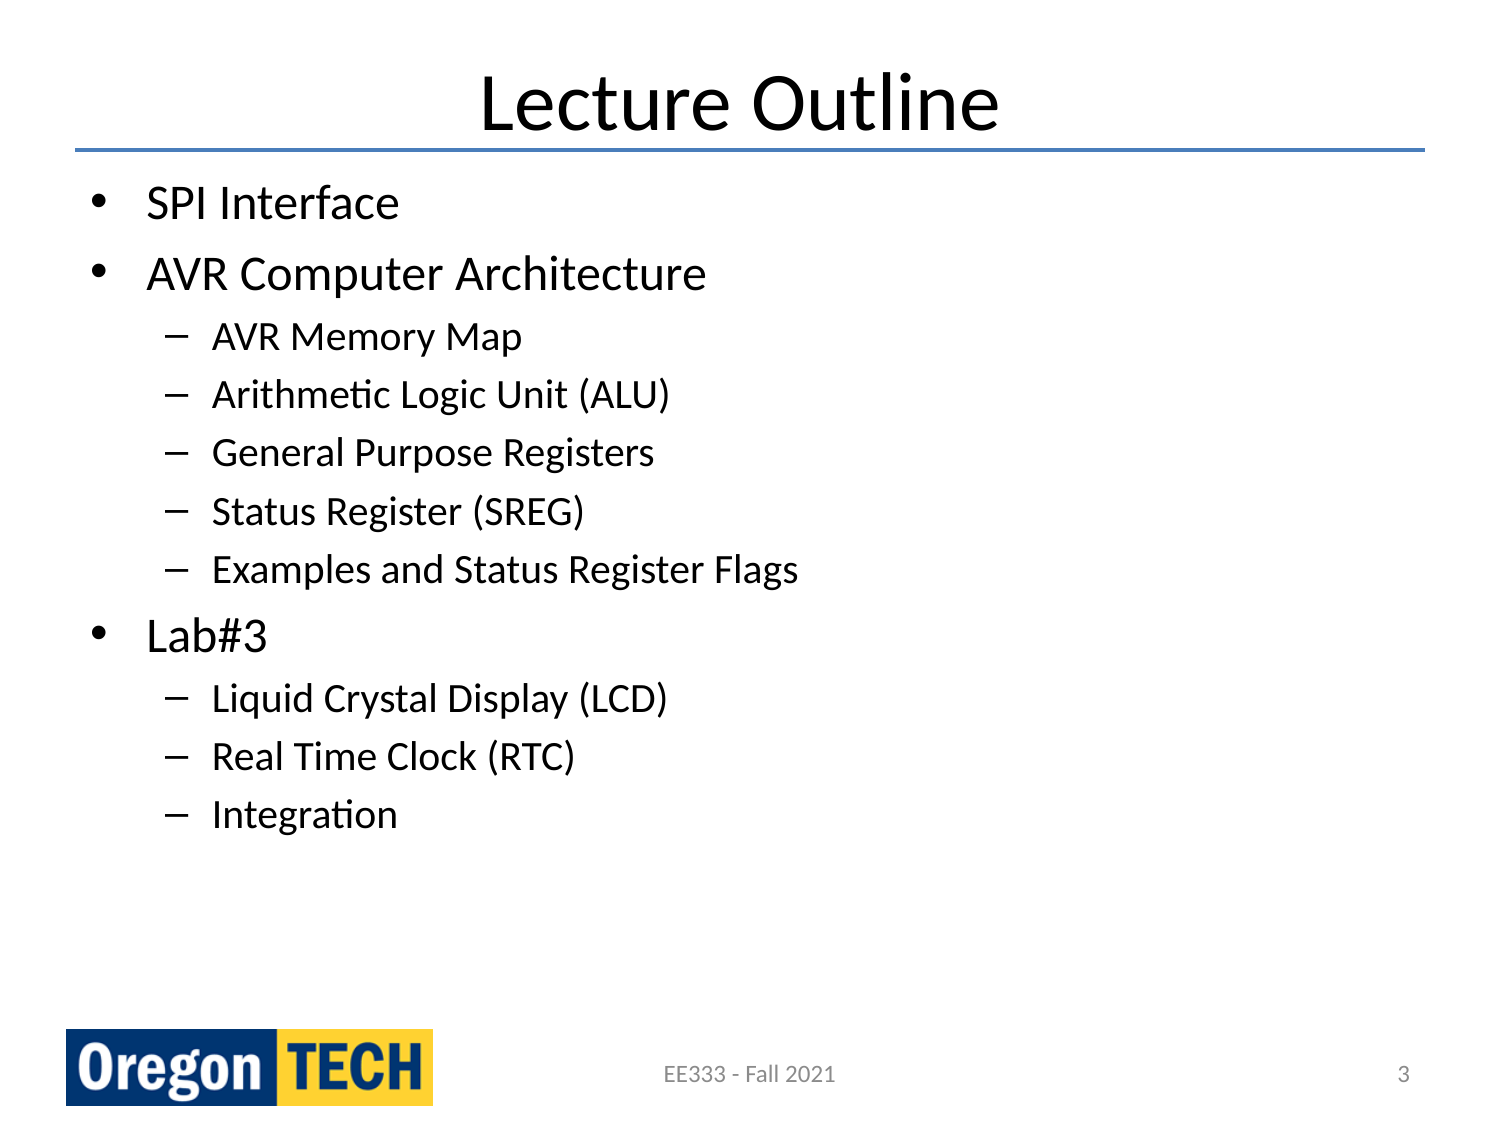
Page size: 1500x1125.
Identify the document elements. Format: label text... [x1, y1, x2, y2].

list SPI Interface AVR Computer Architecture AVR Memory Map Arithmetic Logic Unit (ALU) General Purpose Registers Status Register (SREG) Examples and Status Register Flags Lab#3 Liquid Crystal Display (LCD) Real Time Clock (RTC) Integration [75, 162, 1425, 1005]
picture [66, 1029, 433, 1106]
title Lecture Outline [75, 45, 1425, 150]
footer EE333 - Fall 2021 [512, 1042, 988, 1103]
slide_number 3 [1074, 1042, 1425, 1103]
